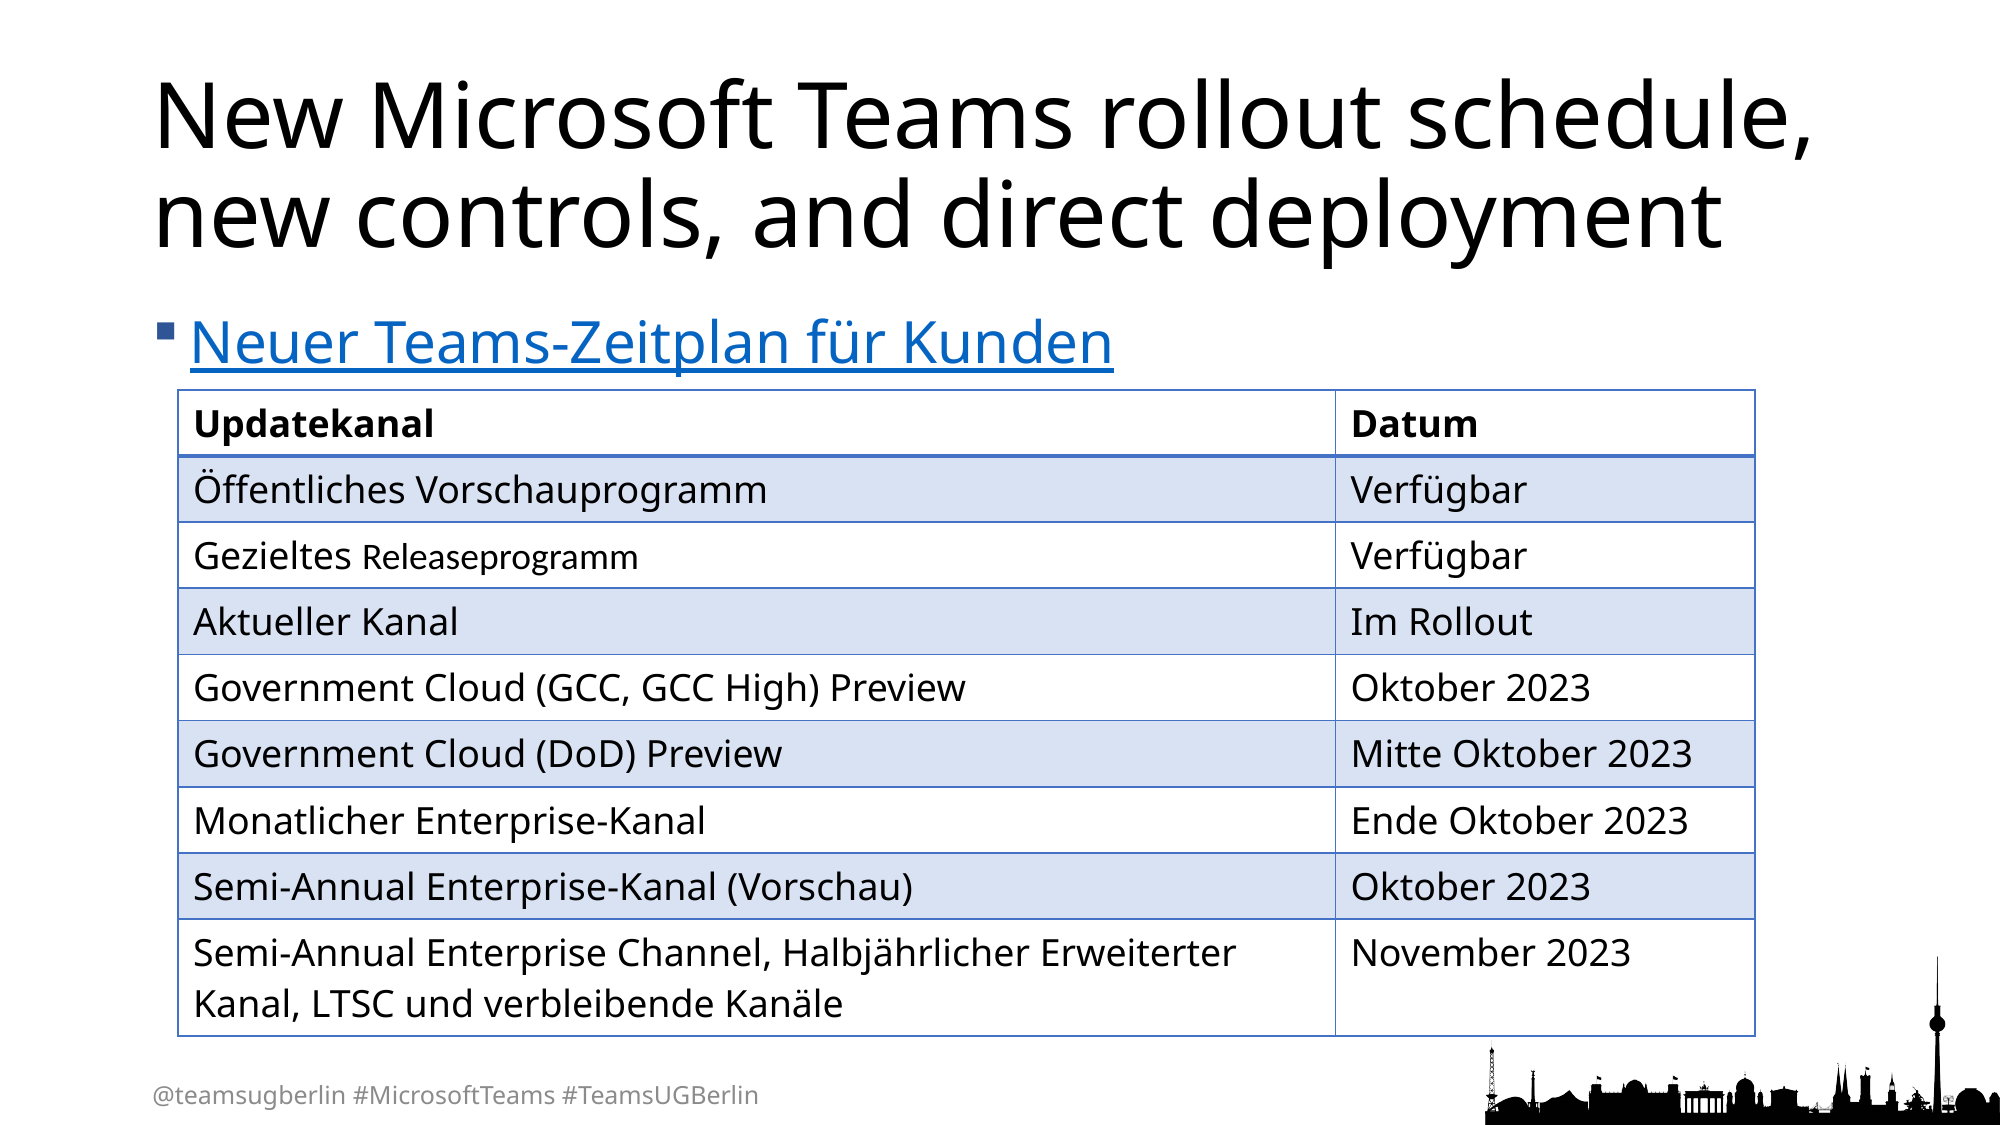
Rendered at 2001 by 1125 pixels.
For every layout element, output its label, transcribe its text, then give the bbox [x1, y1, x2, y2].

table_cell Ende Oktober 2023 [1336, 788, 1754, 852]
table_cell Gezieltes Releaseprogramm [179, 523, 1335, 587]
table_header Updatekanal [179, 391, 1335, 454]
table_cell Monatlicher Enterprise-Kanal [179, 788, 1335, 852]
list Neuer Teams-Zeitplan für Kunden [137, 299, 1863, 1014]
table_header Datum [1336, 391, 1754, 454]
table_cell Verfügbar [1336, 523, 1754, 587]
table_cell Semi-Annual Enterprise Channel, Halbjährlicher Erweiterter Kanal, LTSC und verbleibende Kanäle [179, 920, 1335, 1035]
table_cell November 2023 [1336, 920, 1754, 1035]
table_cell Semi-Annual Enterprise-Kanal (Vorschau) [179, 854, 1335, 918]
table_cell Öffentliches Vorschauprogramm [179, 458, 1335, 521]
table_cell Verfügbar [1336, 458, 1754, 521]
table_cell Government Cloud (DoD) Preview [179, 721, 1335, 786]
table_cell Government Cloud (GCC, GCC High) Preview [179, 655, 1335, 720]
picture [1485, 914, 2000, 1125]
table_cell Oktober 2023 [1336, 655, 1754, 720]
table_cell Oktober 2023 [1336, 854, 1754, 918]
table_cell Im Rollout [1336, 589, 1754, 654]
table_cell Mitte Oktober 2023 [1336, 721, 1754, 786]
title New Microsoft Teams rollout schedule, new controls, and direct deployment [137, 59, 1863, 278]
table_cell Aktueller Kanal [179, 589, 1335, 654]
